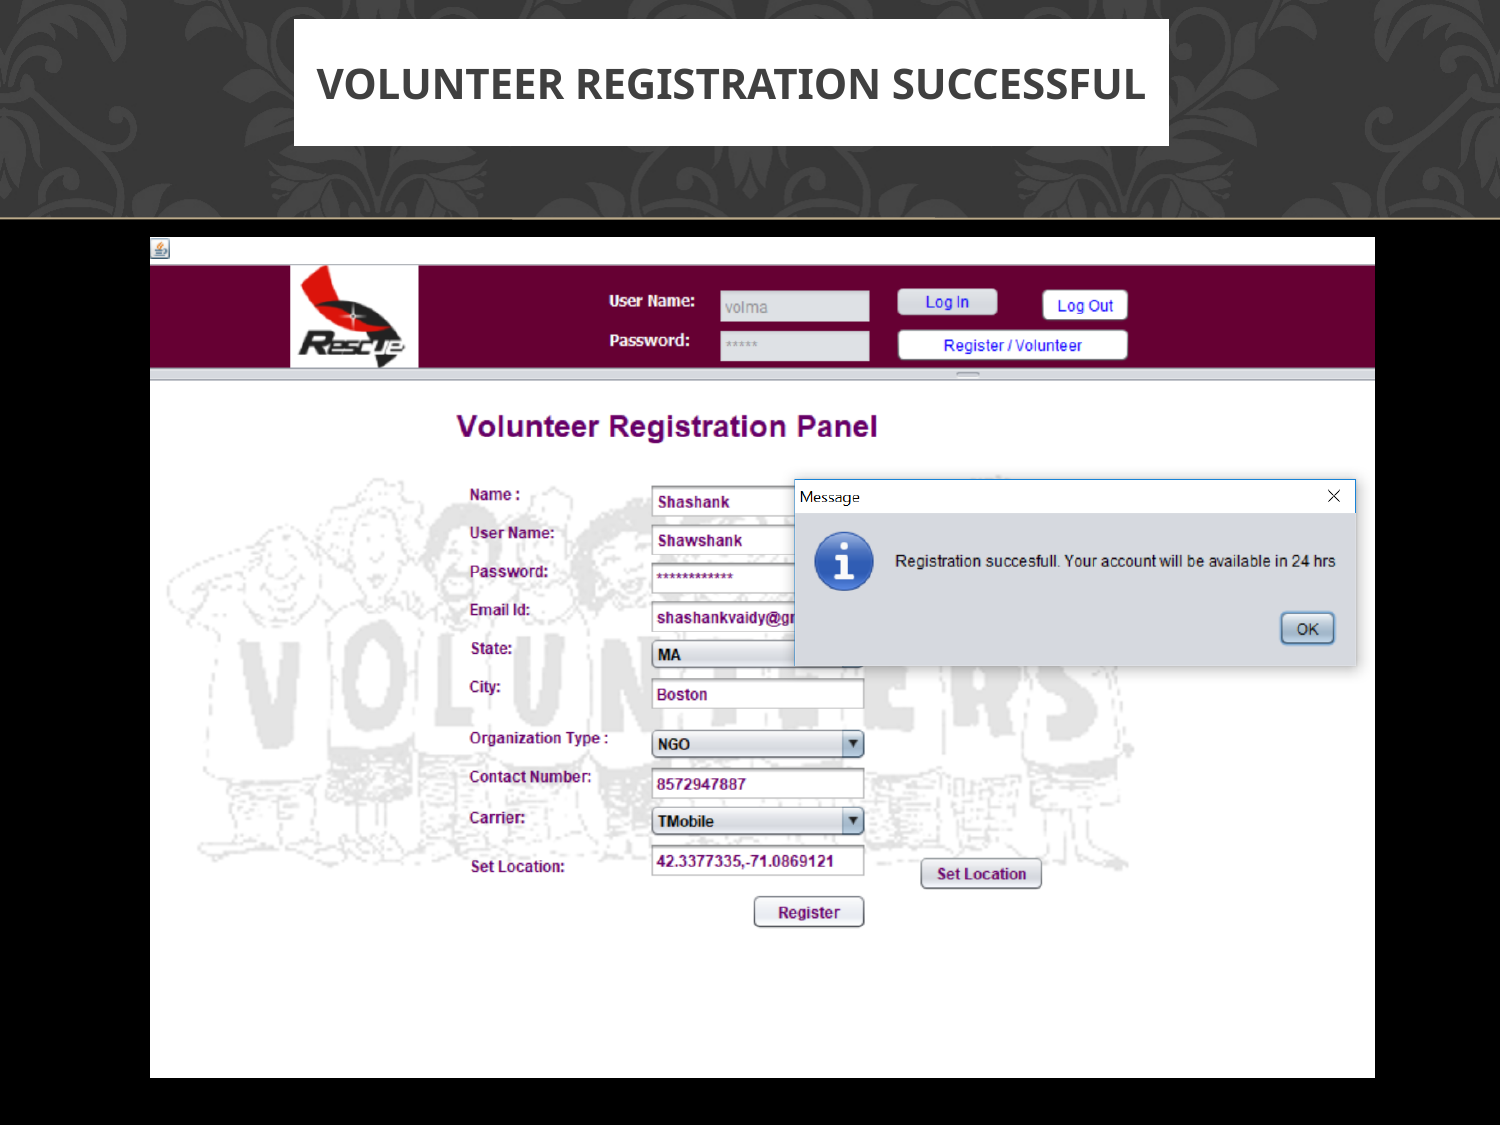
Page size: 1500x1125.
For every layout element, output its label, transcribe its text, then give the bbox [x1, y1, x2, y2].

title VOLUNTEER REGISTRATION SUCCESSFUL [294, 19, 1169, 146]
picture [149, 237, 1376, 1079]
